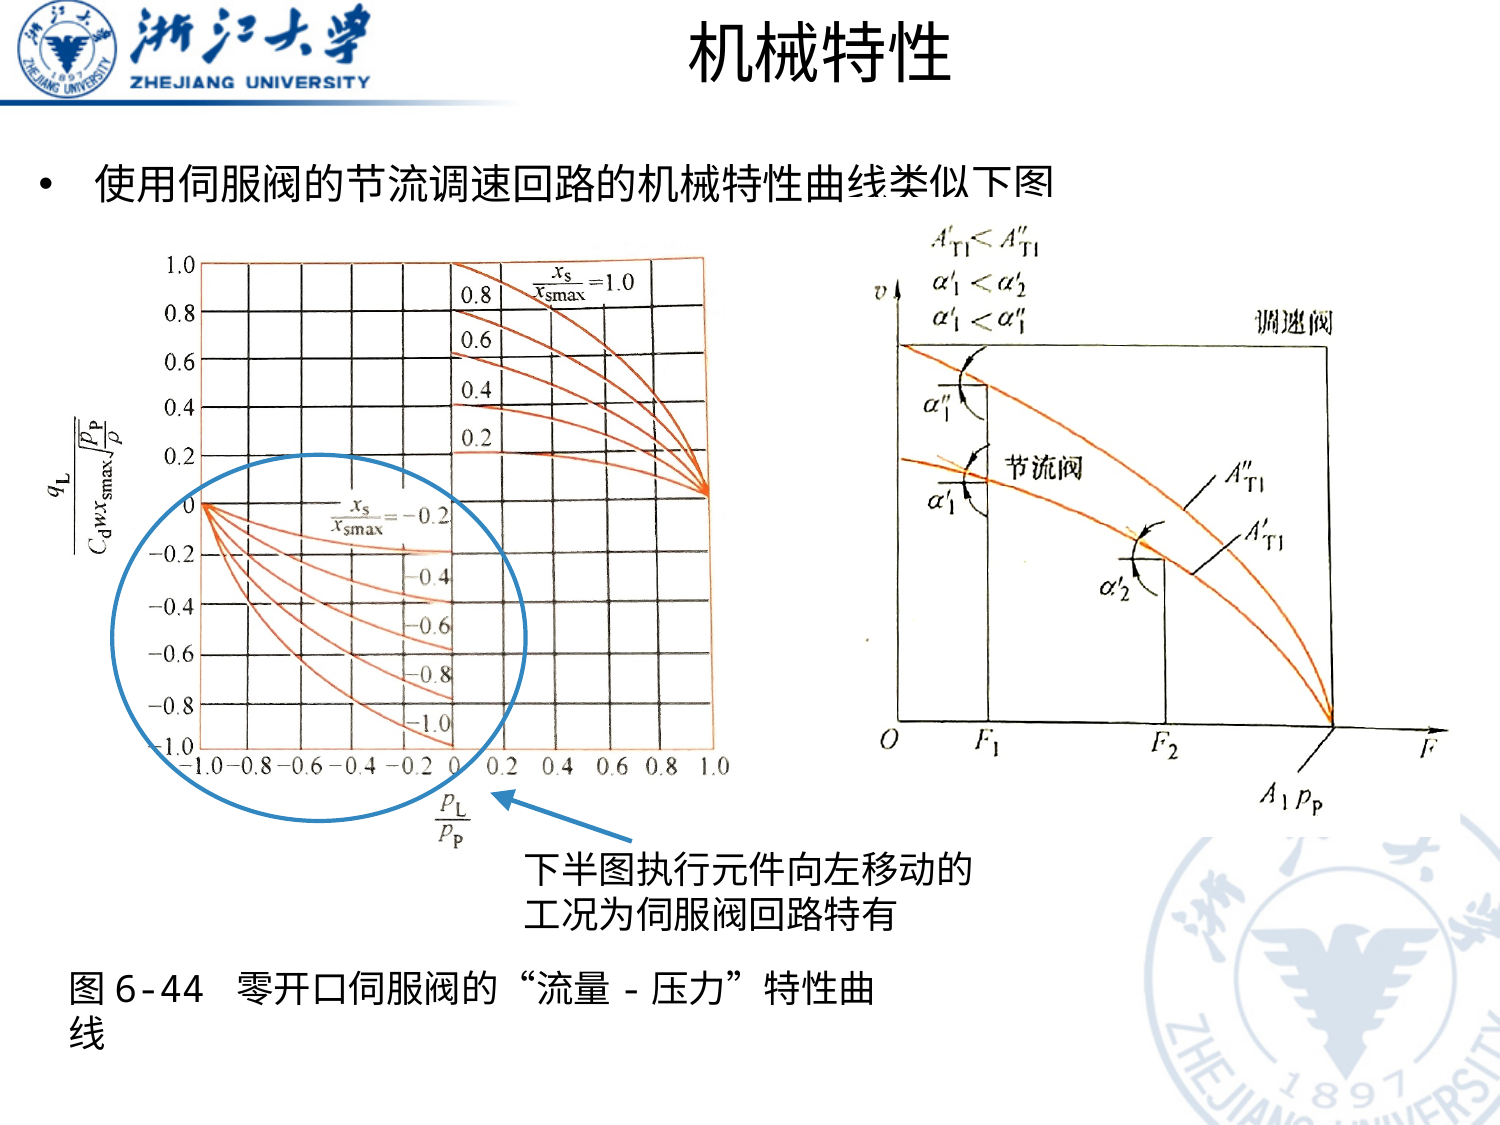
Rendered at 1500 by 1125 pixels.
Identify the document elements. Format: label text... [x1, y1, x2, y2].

text_box 图6-44 零开口伺服阀的“流量-压力”特性曲线 [53, 957, 892, 1011]
picture [0, 0, 1500, 1125]
title 机械特性 [289, 0, 1353, 103]
text_box 使用伺服阀的节流调速回路的机械特性曲线类似下图 [23, 125, 1483, 228]
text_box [489, 792, 633, 842]
text_box 下半图执行元件向左移动的工况为伺服阀回路特有 [499, 838, 1007, 940]
